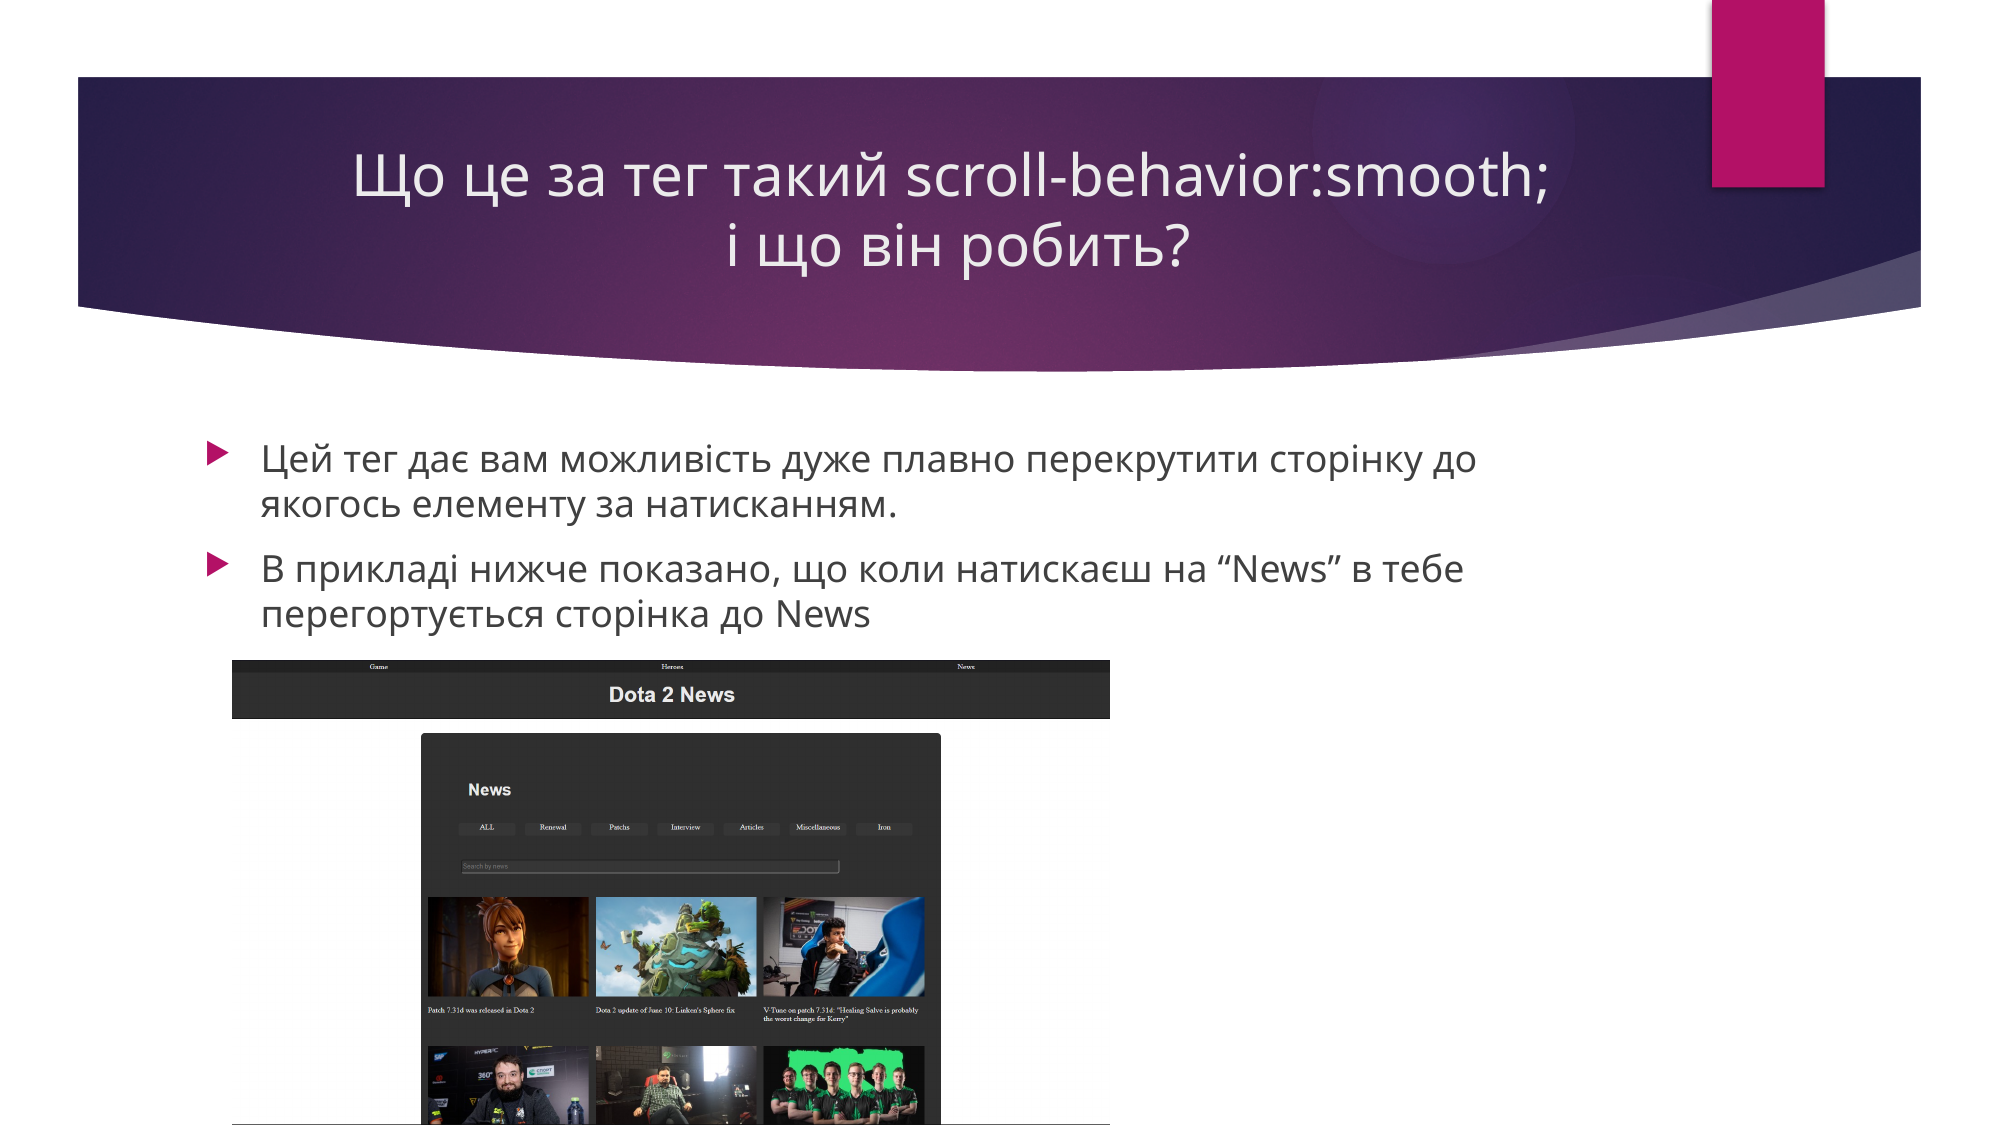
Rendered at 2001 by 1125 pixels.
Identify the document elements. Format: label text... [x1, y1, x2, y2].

picture [231, 660, 1110, 1125]
list Цей тег дає вам можливість дуже плавно перекрутити сторінку до якогось елементу за натисканням. В прикладі нижче показано, що коли натискаєш на “News” в тебе перегортується сторінка до News [189, 427, 1638, 988]
title Що це за тег такий scroll-behavior:smooth; і що він робить? [232, 150, 1670, 267]
